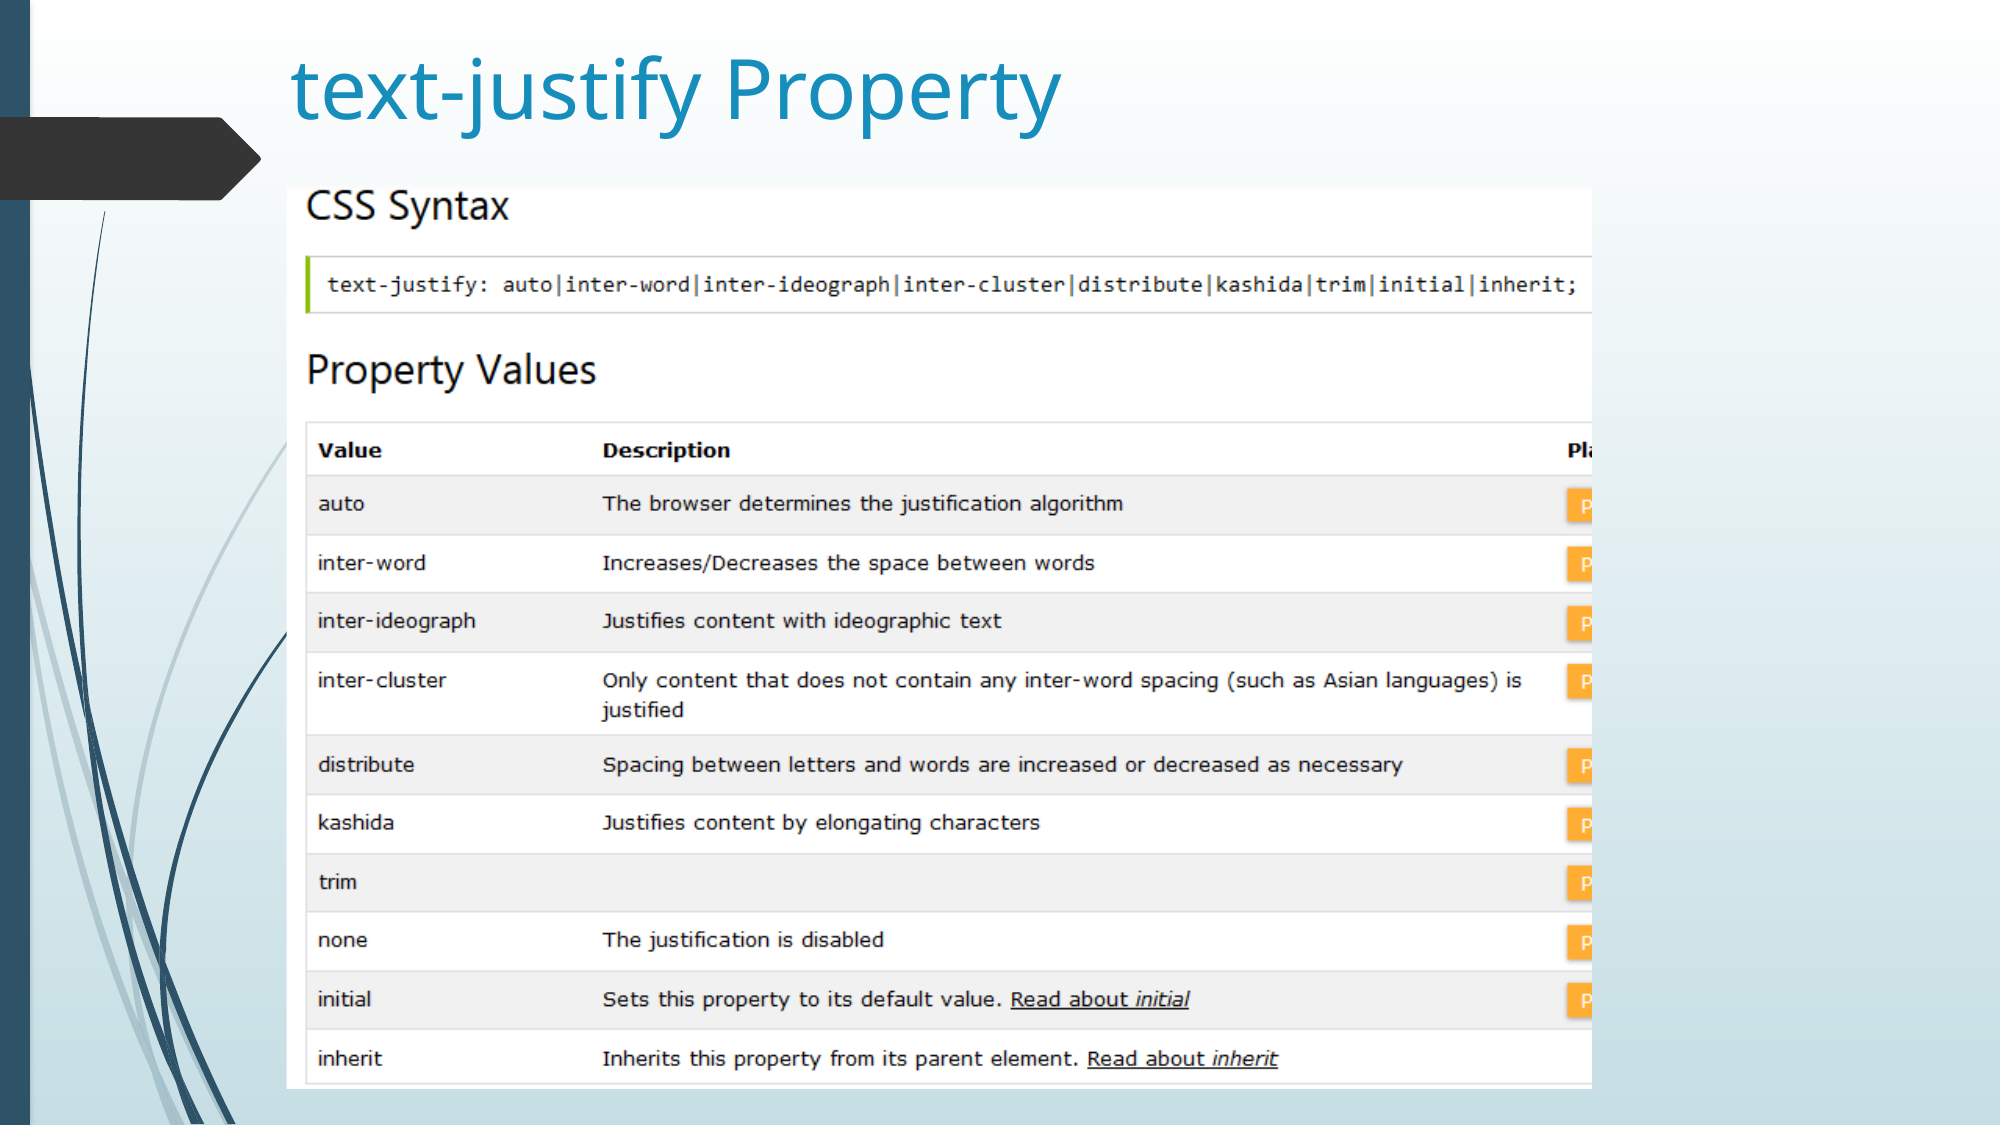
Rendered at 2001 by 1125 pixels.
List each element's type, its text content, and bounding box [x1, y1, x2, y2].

title text-justify Property [275, 28, 1904, 166]
picture [286, 185, 1592, 1089]
